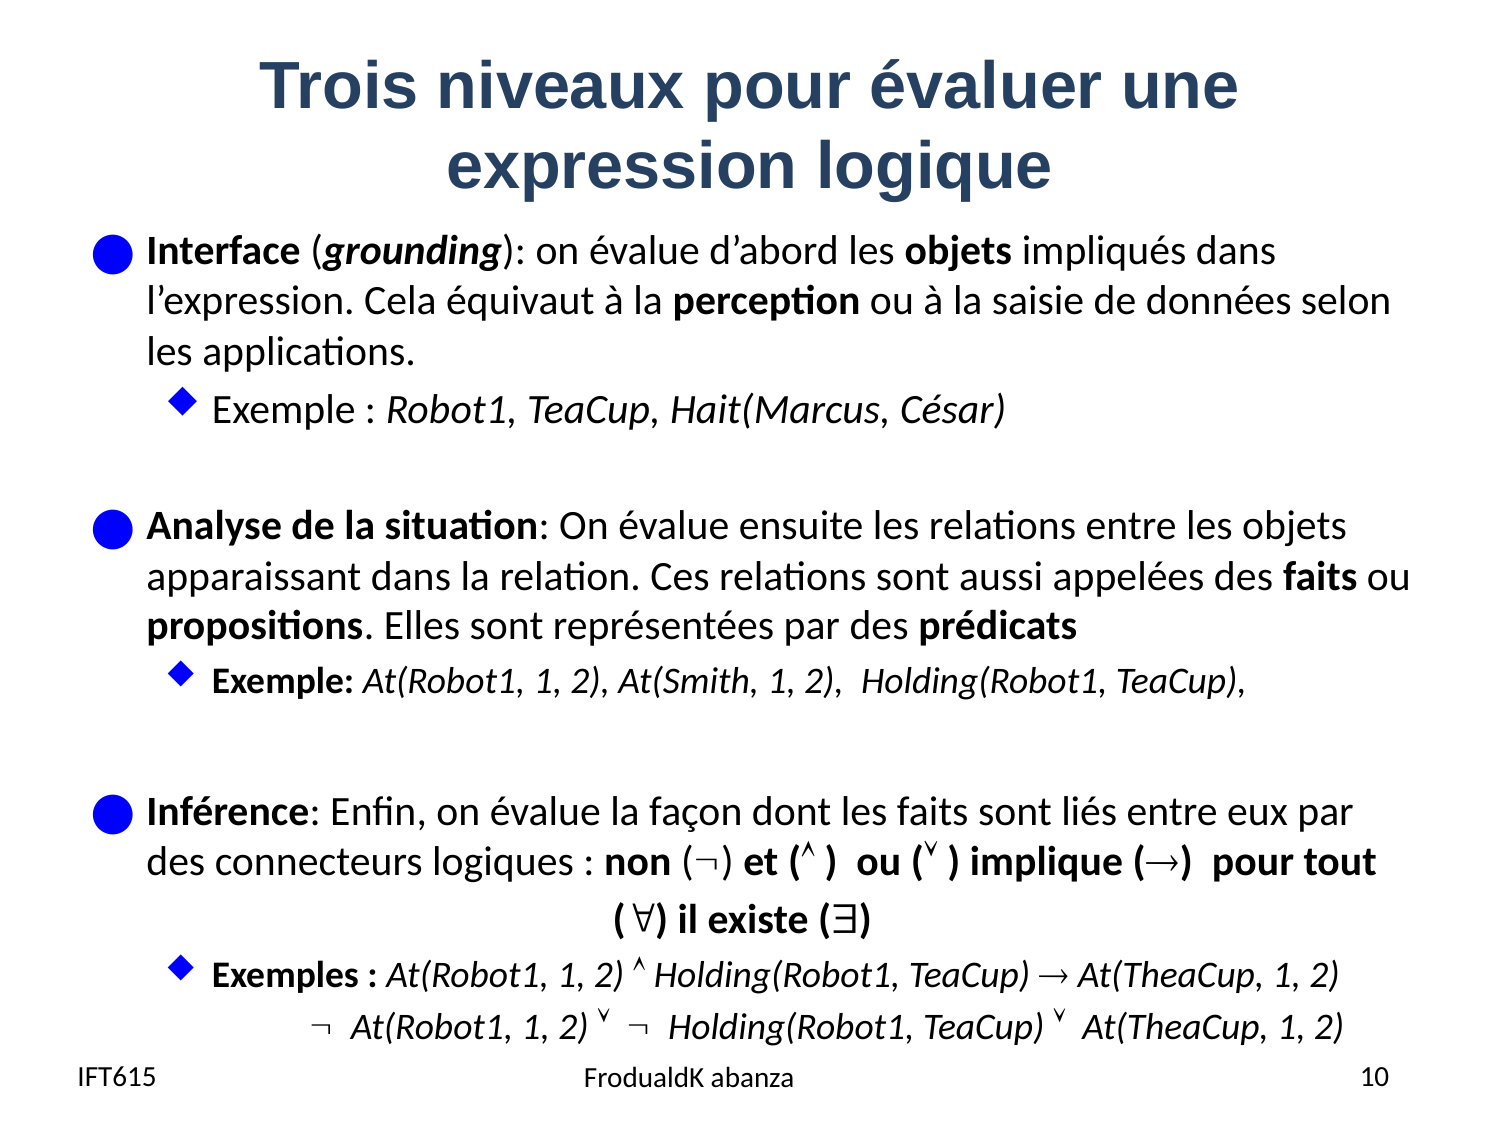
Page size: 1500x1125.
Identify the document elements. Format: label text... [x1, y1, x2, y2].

slide_number 10 [1344, 1050, 1425, 1095]
list Interface (grounding): on évalue d’abord les objets impliqués dans l’expression. Cela équivaut à la perception ou à la saisie de données selon les applications. Exemple : Robot1, TeaCup, Hait(Marcus, César) Analyse de la situation: On évalue ensuite les relations entre les objets apparaissant dans la relation. Ces relations sont aussi appelées des faits ou propositions. Elles sont représentées par des prédicats Exemple: At(Robot1, 1, 2), At(Smith, 1, 2), Holding(Robot1, TeaCup), Inférence: Enfin, on évalue la façon dont les faits sont liés entre eux par des connecteurs logiques : non () et ( ) ou ( ) implique () pour tout () il existe () Exemples : At(Robot1, 1, 2)  Holding(Robot1, TeaCup)  At(TheaCup, 1, 2)  At(Robot1, 1, 2)   Holding(Robot1, TeaCup)  At(TheaCup, 1, 2) [75, 215, 1438, 1053]
title Trois niveaux pour évaluer une expression logique [75, 72, 1425, 172]
footer FrodualdK abanza [569, 1050, 951, 1095]
slide_number IFT615 [62, 1050, 176, 1090]
